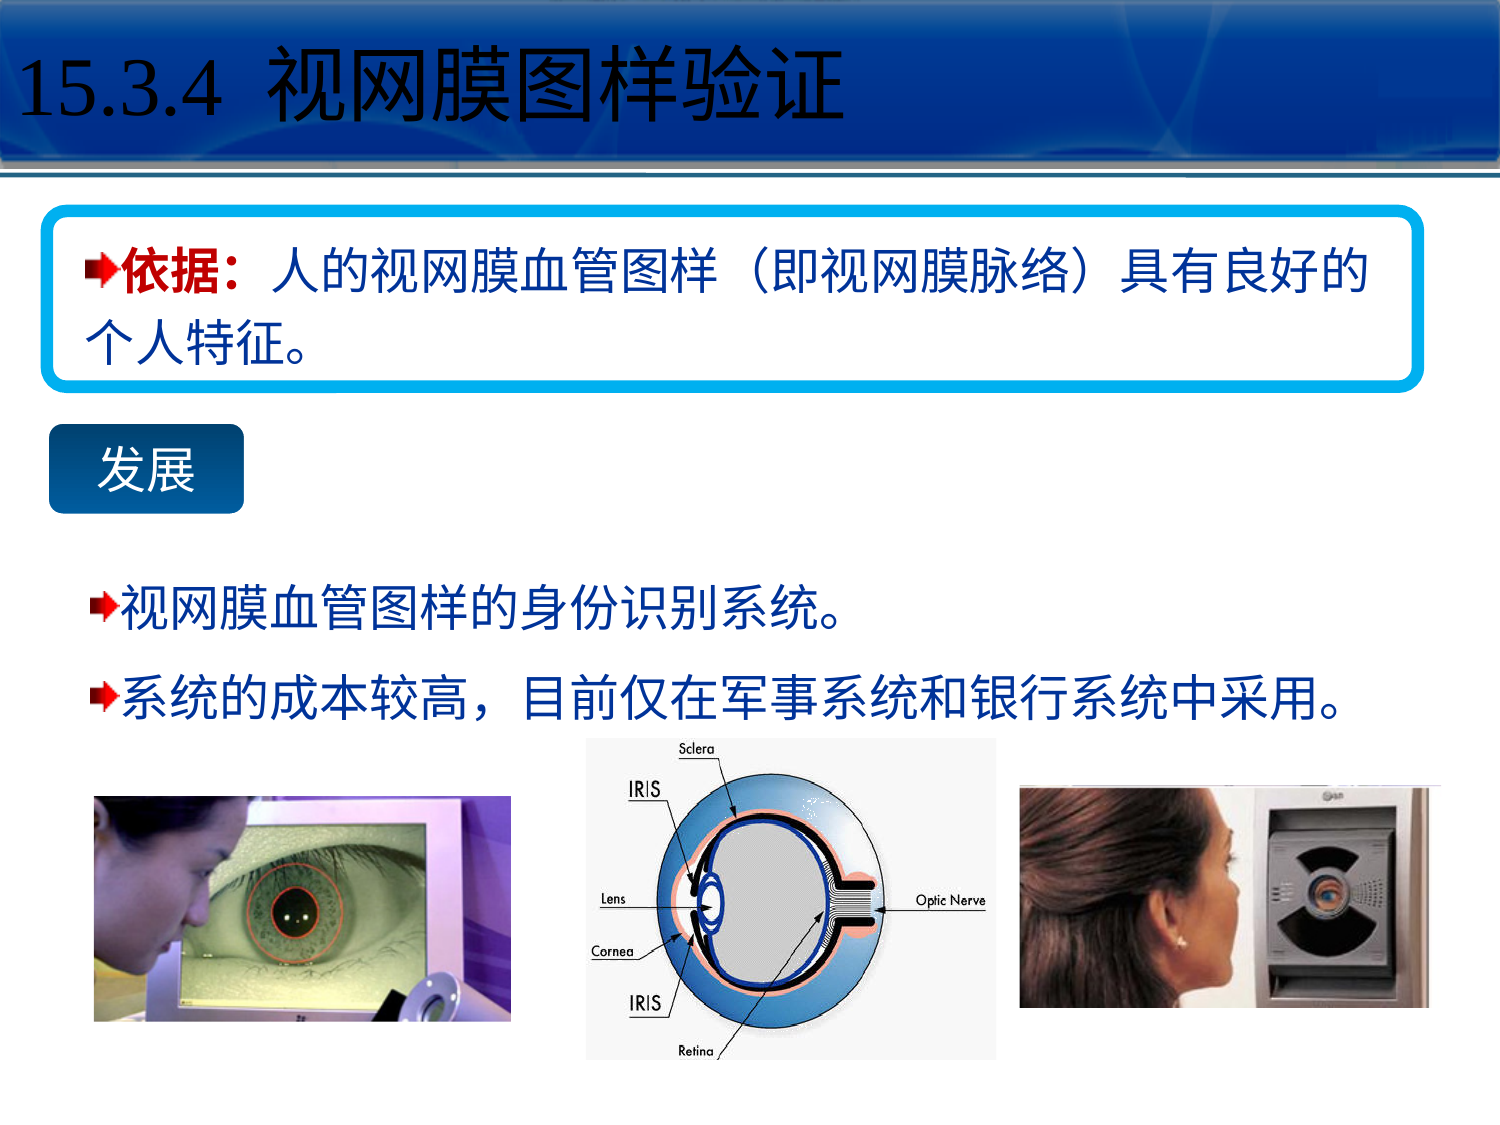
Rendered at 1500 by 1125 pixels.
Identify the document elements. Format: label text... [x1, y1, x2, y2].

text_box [46, 210, 1430, 387]
list 视网膜血管图样的身份识别系统。 系统的成本较高，目前仅在军事系统和银行系统中采用。 [75, 539, 1448, 727]
picture [90, 681, 120, 712]
picture [90, 591, 120, 622]
text_box 发展 [46, 421, 247, 516]
title 15.3.4 视网膜图样验证 [0, 0, 1500, 176]
picture [1019, 785, 1442, 1008]
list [93, 796, 511, 1022]
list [585, 738, 997, 1060]
